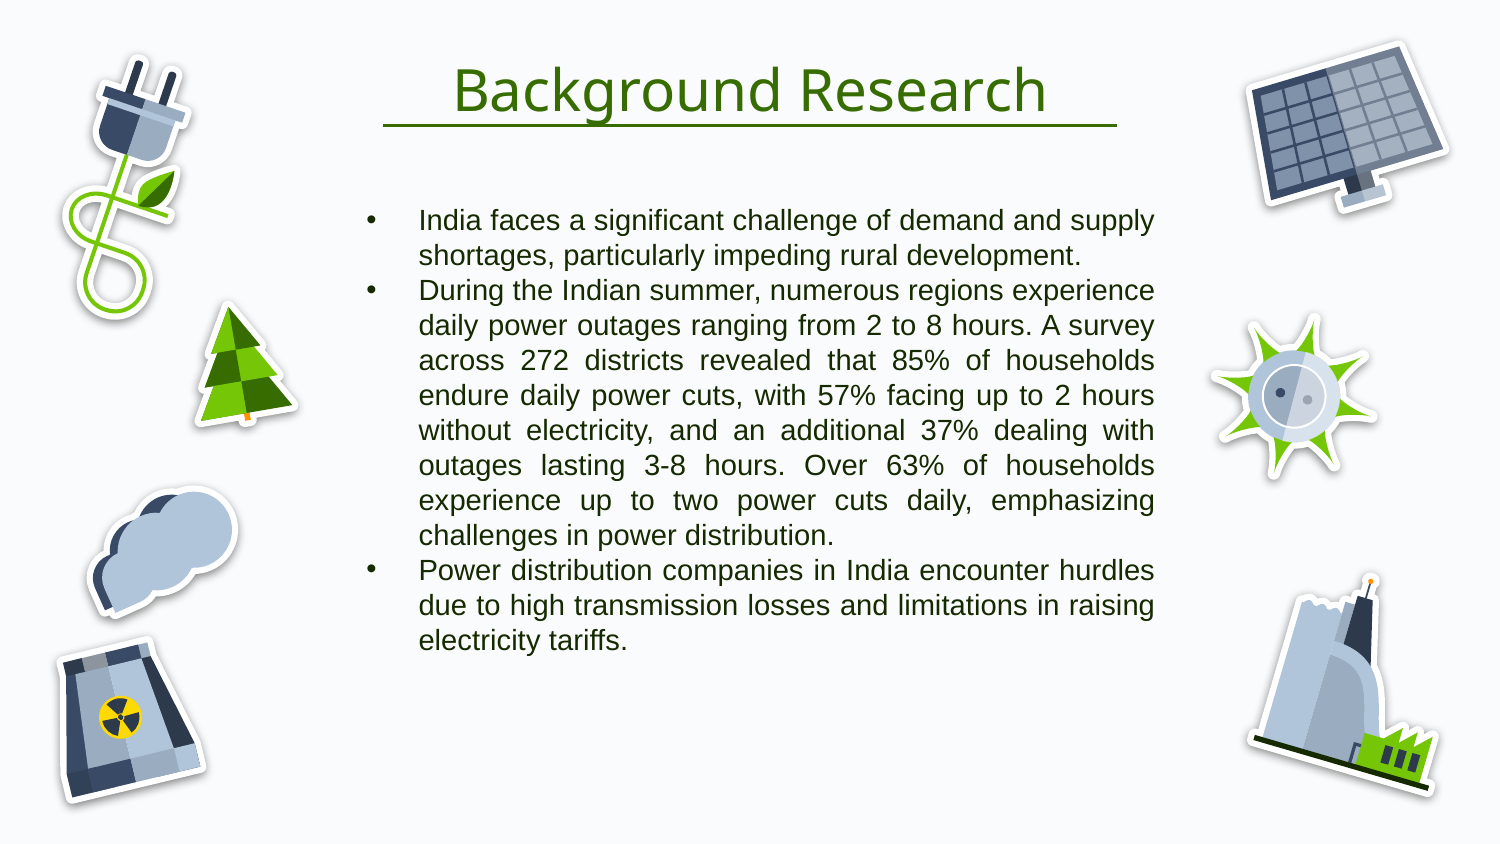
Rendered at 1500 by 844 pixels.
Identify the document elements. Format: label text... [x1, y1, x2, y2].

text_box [191, 305, 285, 422]
title Background Research [328, 33, 1172, 116]
subtitle India faces a significant challenge of demand and supply shortages, particularly impeding rural development. During the Indian summer, numerous regions experience daily power outages ranging from 2 to 8 hours. A survey across 272 districts revealed that 85% of households endure daily power cuts, with 57% facing up to 2 hours without electricity, and an additional 37% dealing with outages lasting 3-8 hours. Over 63% of households experience up to two power cuts daily, emphasizing challenges in power distribution. Power distribution companies in India encounter hurdles due to high transmission losses and limitations in raising electricity tariffs. [328, 116, 1172, 822]
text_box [82, 500, 236, 590]
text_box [73, 62, 179, 313]
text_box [1275, 580, 1458, 770]
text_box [54, 650, 187, 785]
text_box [1214, 316, 1375, 477]
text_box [1255, 65, 1436, 205]
